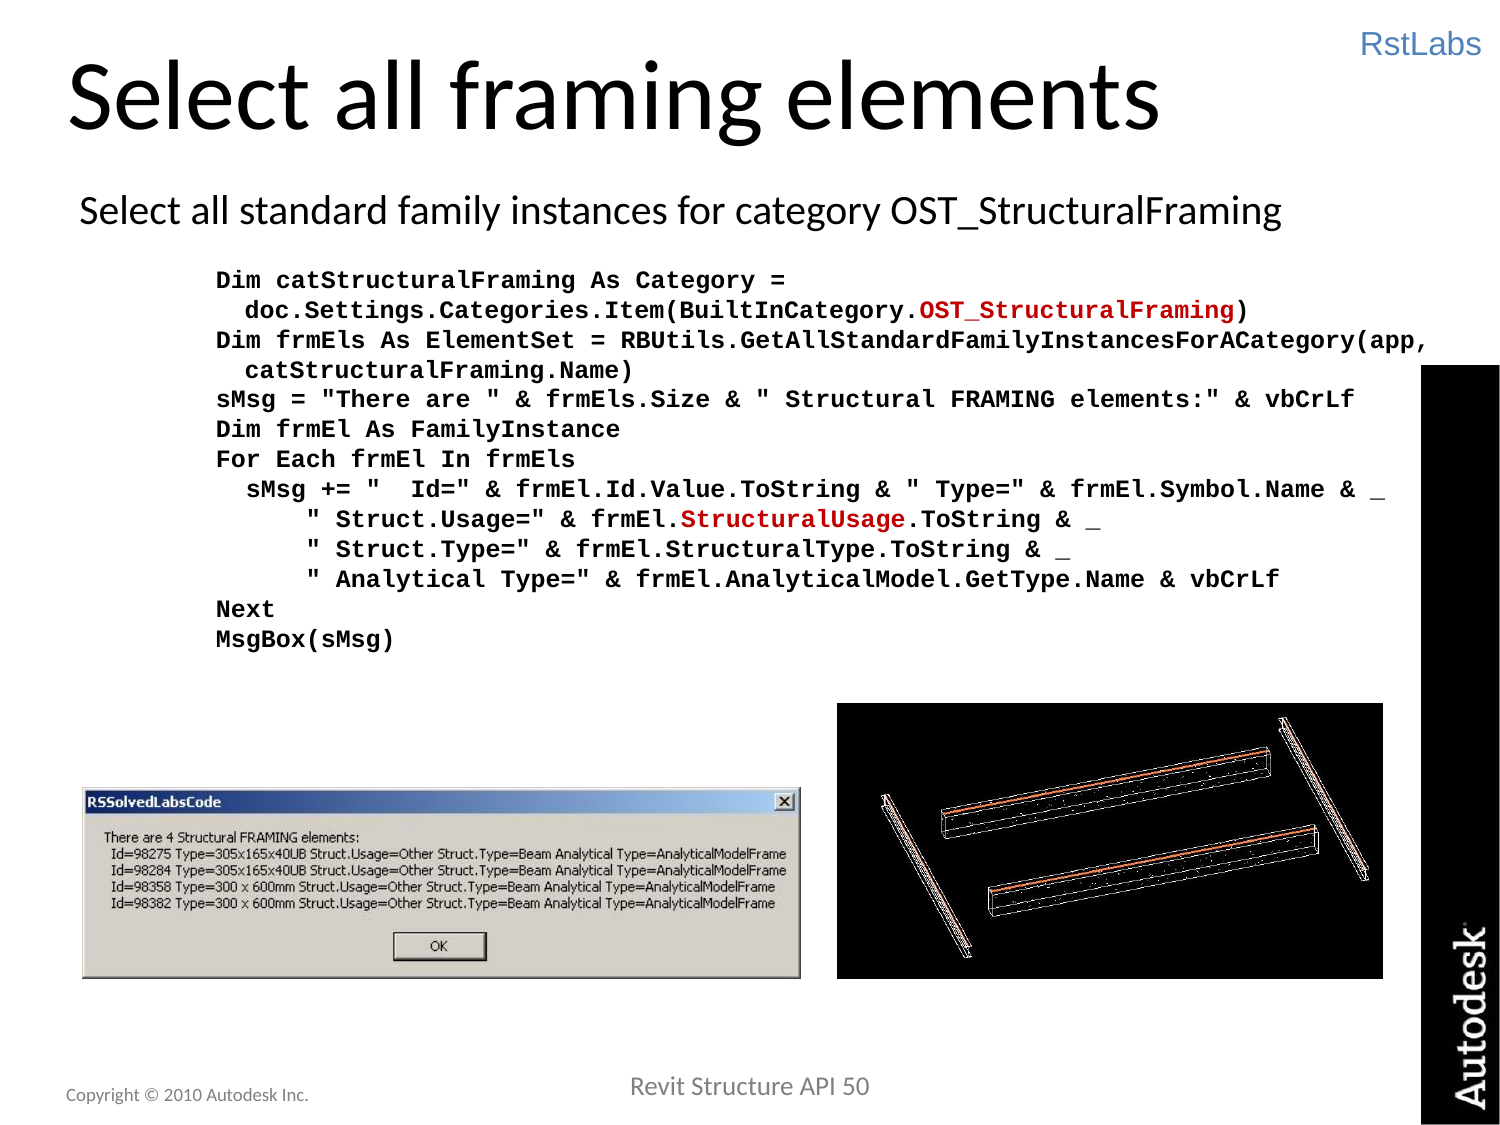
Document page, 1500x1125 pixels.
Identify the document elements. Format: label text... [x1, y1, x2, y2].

list Select all standard family instances for category OST_StructuralFraming Dim catStructuralFraming As Category = doc.Settings.Categories.Item(BuiltInCategory.OST_StructuralFraming) Dim frmEls As ElementSet = RBUtils.GetAllStandardFamilyInstancesForACategory(app, catStructuralFraming.Name) sMsg = "There are " & frmEls.Size & " Structural FRAMING elements:" & vbCrLf Dim frmEl As FamilyInstance For Each frmEl In frmEls sMsg += " Id=" & frmEl.Id.Value.ToString & " Type=" & frmEl.Symbol.Name & _ " Struct.Usage=" & frmEl.StructuralUsage.ToString & _ " Struct.Type=" & frmEl.StructuralType.ToString & _ " Analytical Type=" & frmEl.AnalyticalModel.GetType.Name & vbCrLf Next MsgBox(sMsg) [45, 175, 1454, 767]
picture [81, 787, 802, 979]
picture [837, 702, 1383, 979]
picture [1420, 365, 1500, 1125]
title Select all framing elements [52, 22, 1353, 175]
text_box RstLabs [1151, 22, 1483, 63]
